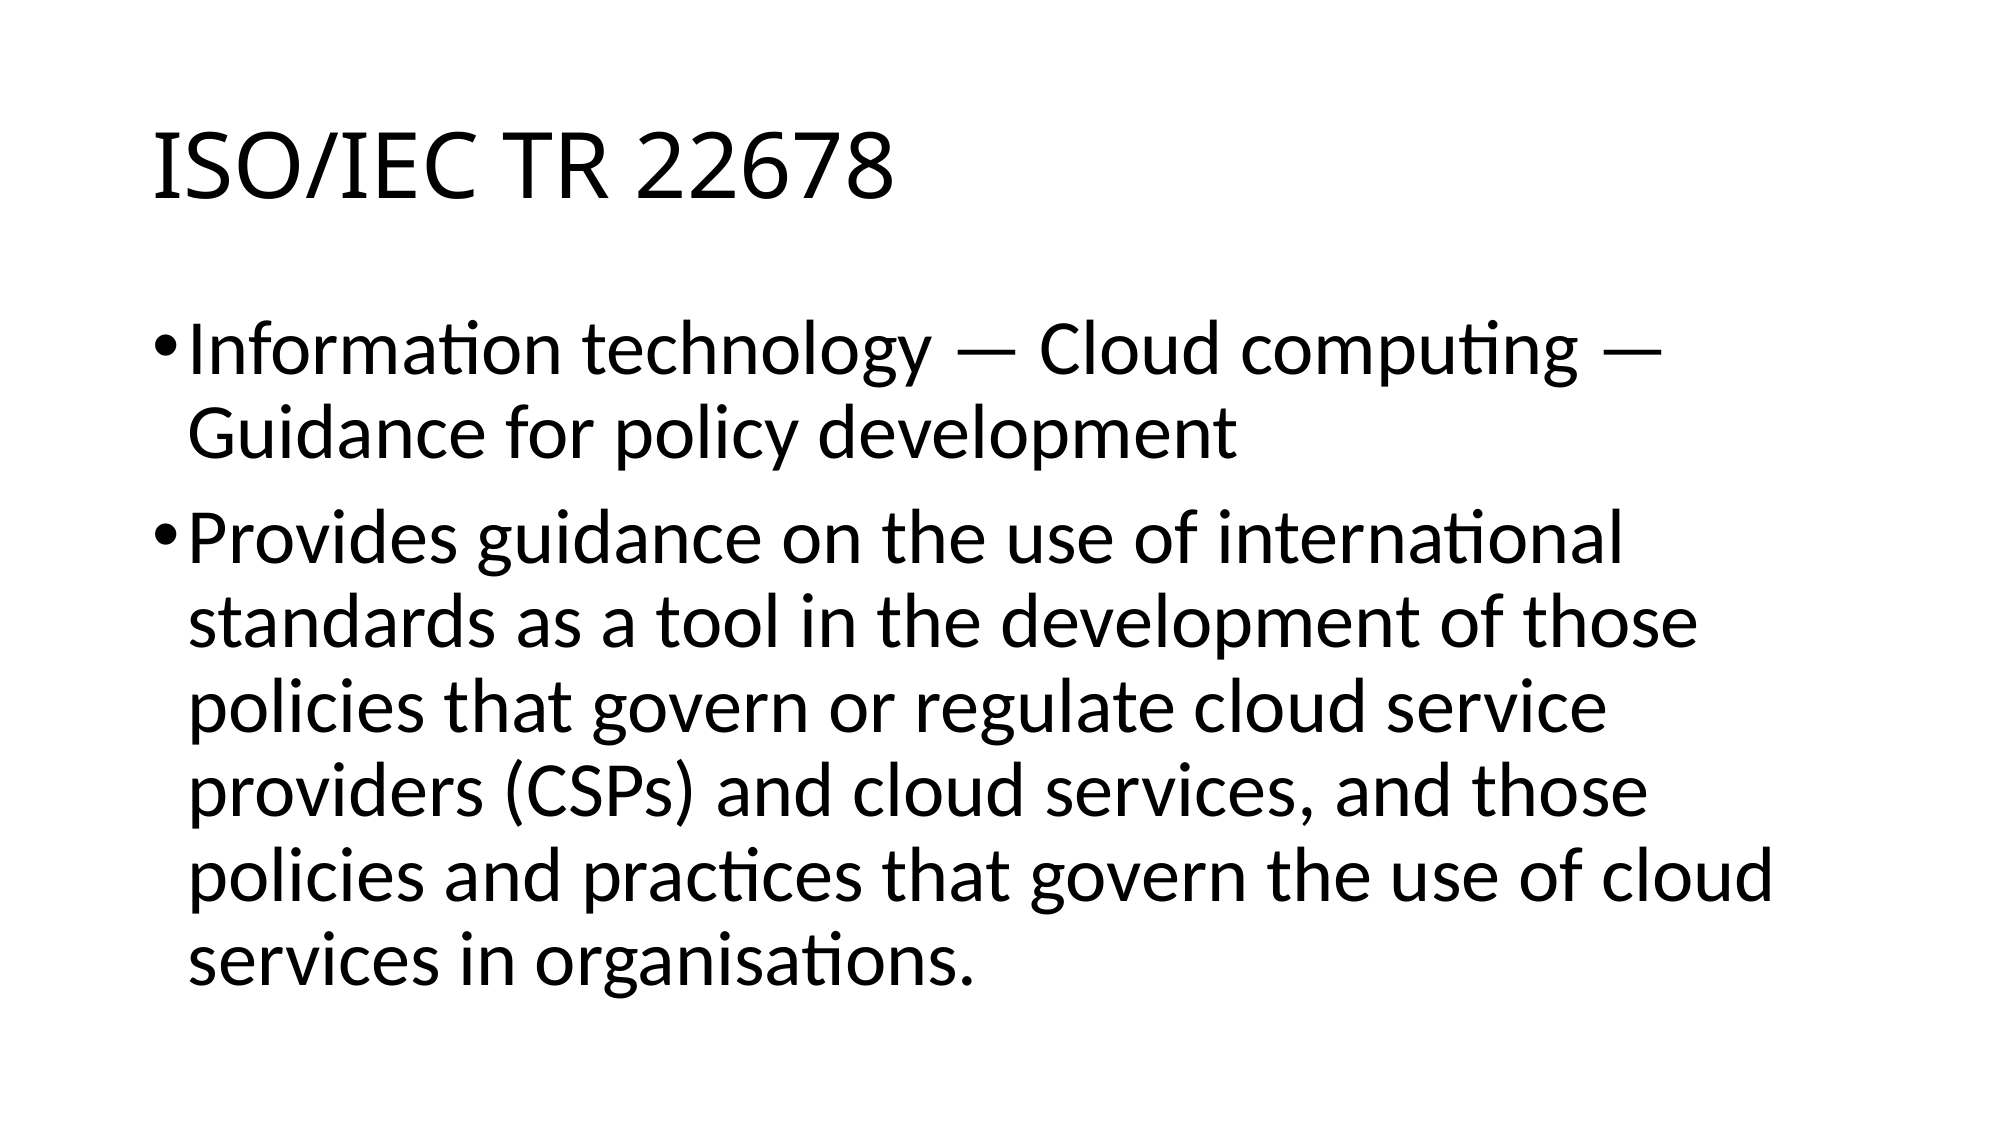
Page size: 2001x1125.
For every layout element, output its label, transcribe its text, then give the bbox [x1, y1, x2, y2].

list Information technology — Cloud computing — Guidance for policy development Provides guidance on the use of international standards as a tool in the development of those policies that govern or regulate cloud service providers (CSPs) and cloud services, and those policies and practices that govern the use of cloud services in organisations. [137, 299, 1863, 1014]
title ISO/IEC TR 22678 [137, 59, 1863, 278]
